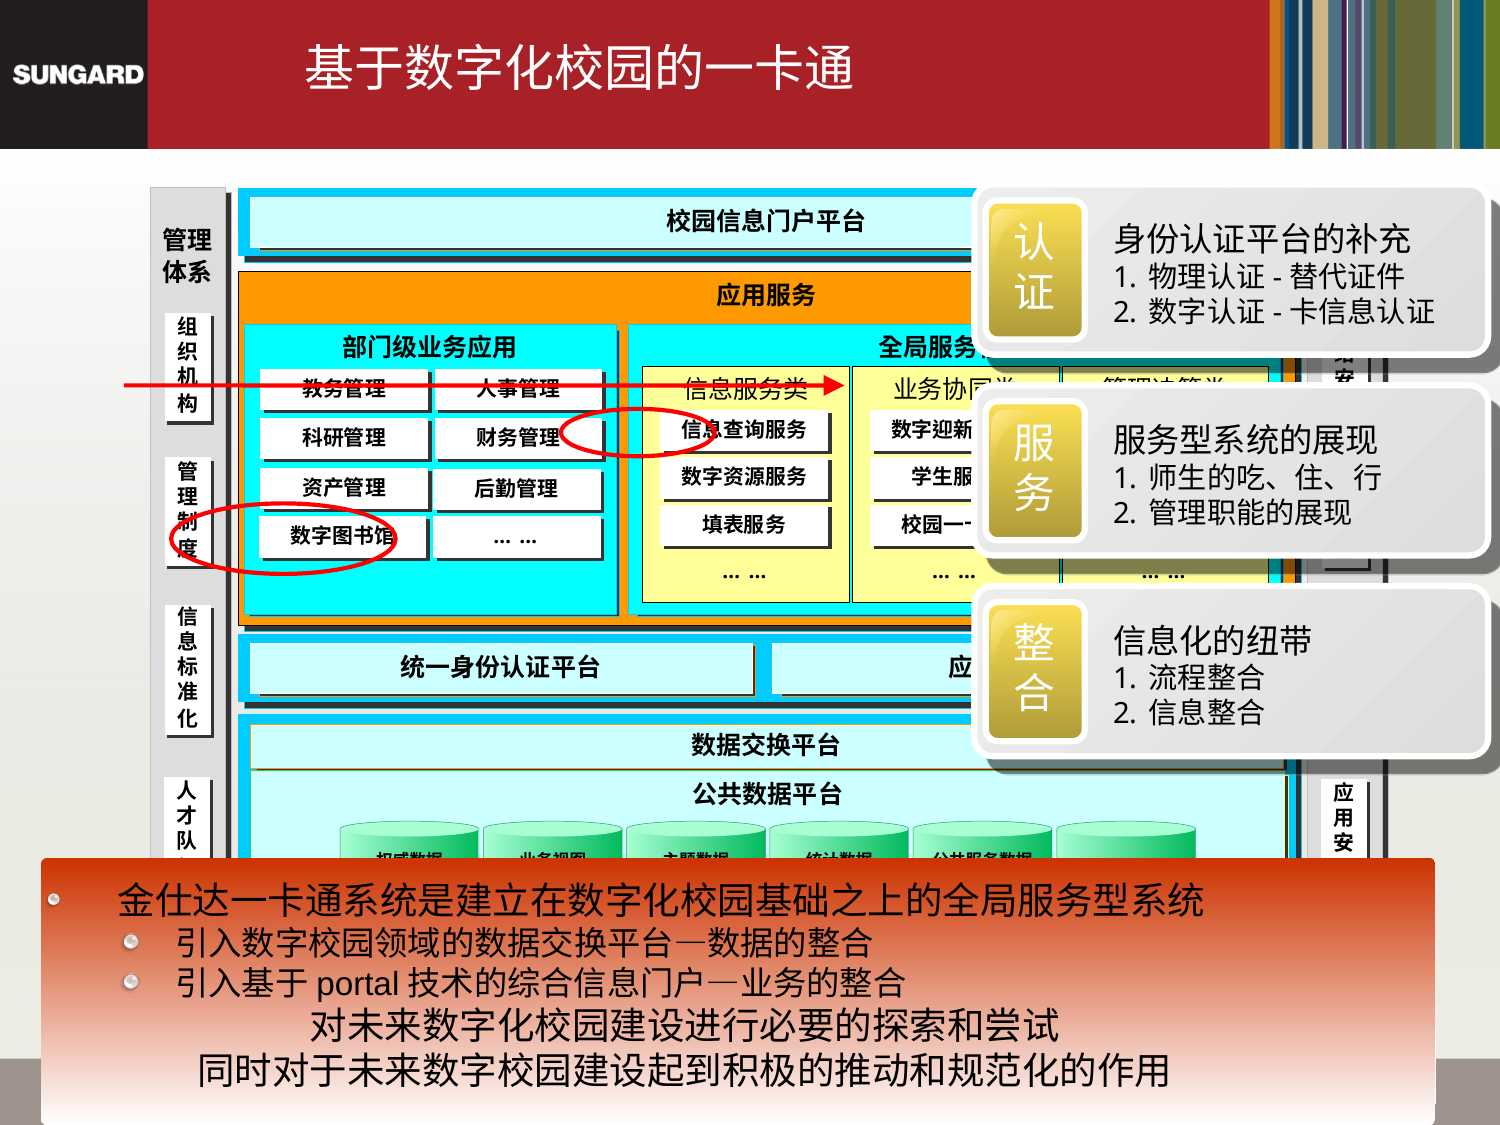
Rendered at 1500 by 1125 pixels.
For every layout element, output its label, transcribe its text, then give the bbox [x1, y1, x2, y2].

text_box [974, 385, 1489, 556]
text_box 金仕达一卡通系统是建立在数字化校园基础之上的全局服务型系统 引入数字校园领域的数据交换平台—数据的整合 引入基于portal技术的综合信息门户—业务的整合 对未来数字化校园建设进行必要的探索和尝试 同时对于未来数字校园建设起到积极的推动和规范化的作用 [29, 869, 1341, 1100]
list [147, 184, 1392, 1059]
picture [0, 0, 147, 149]
text_box [41, 857, 1436, 1125]
picture [152, 46, 350, 116]
text_box 基于数字化校园的一卡通 [289, 28, 1199, 104]
picture [1270, 0, 1460, 149]
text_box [974, 184, 1489, 355]
picture [1483, 0, 1500, 149]
picture [119, 930, 143, 954]
picture [119, 970, 143, 994]
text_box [974, 585, 1489, 757]
picture [44, 890, 62, 909]
